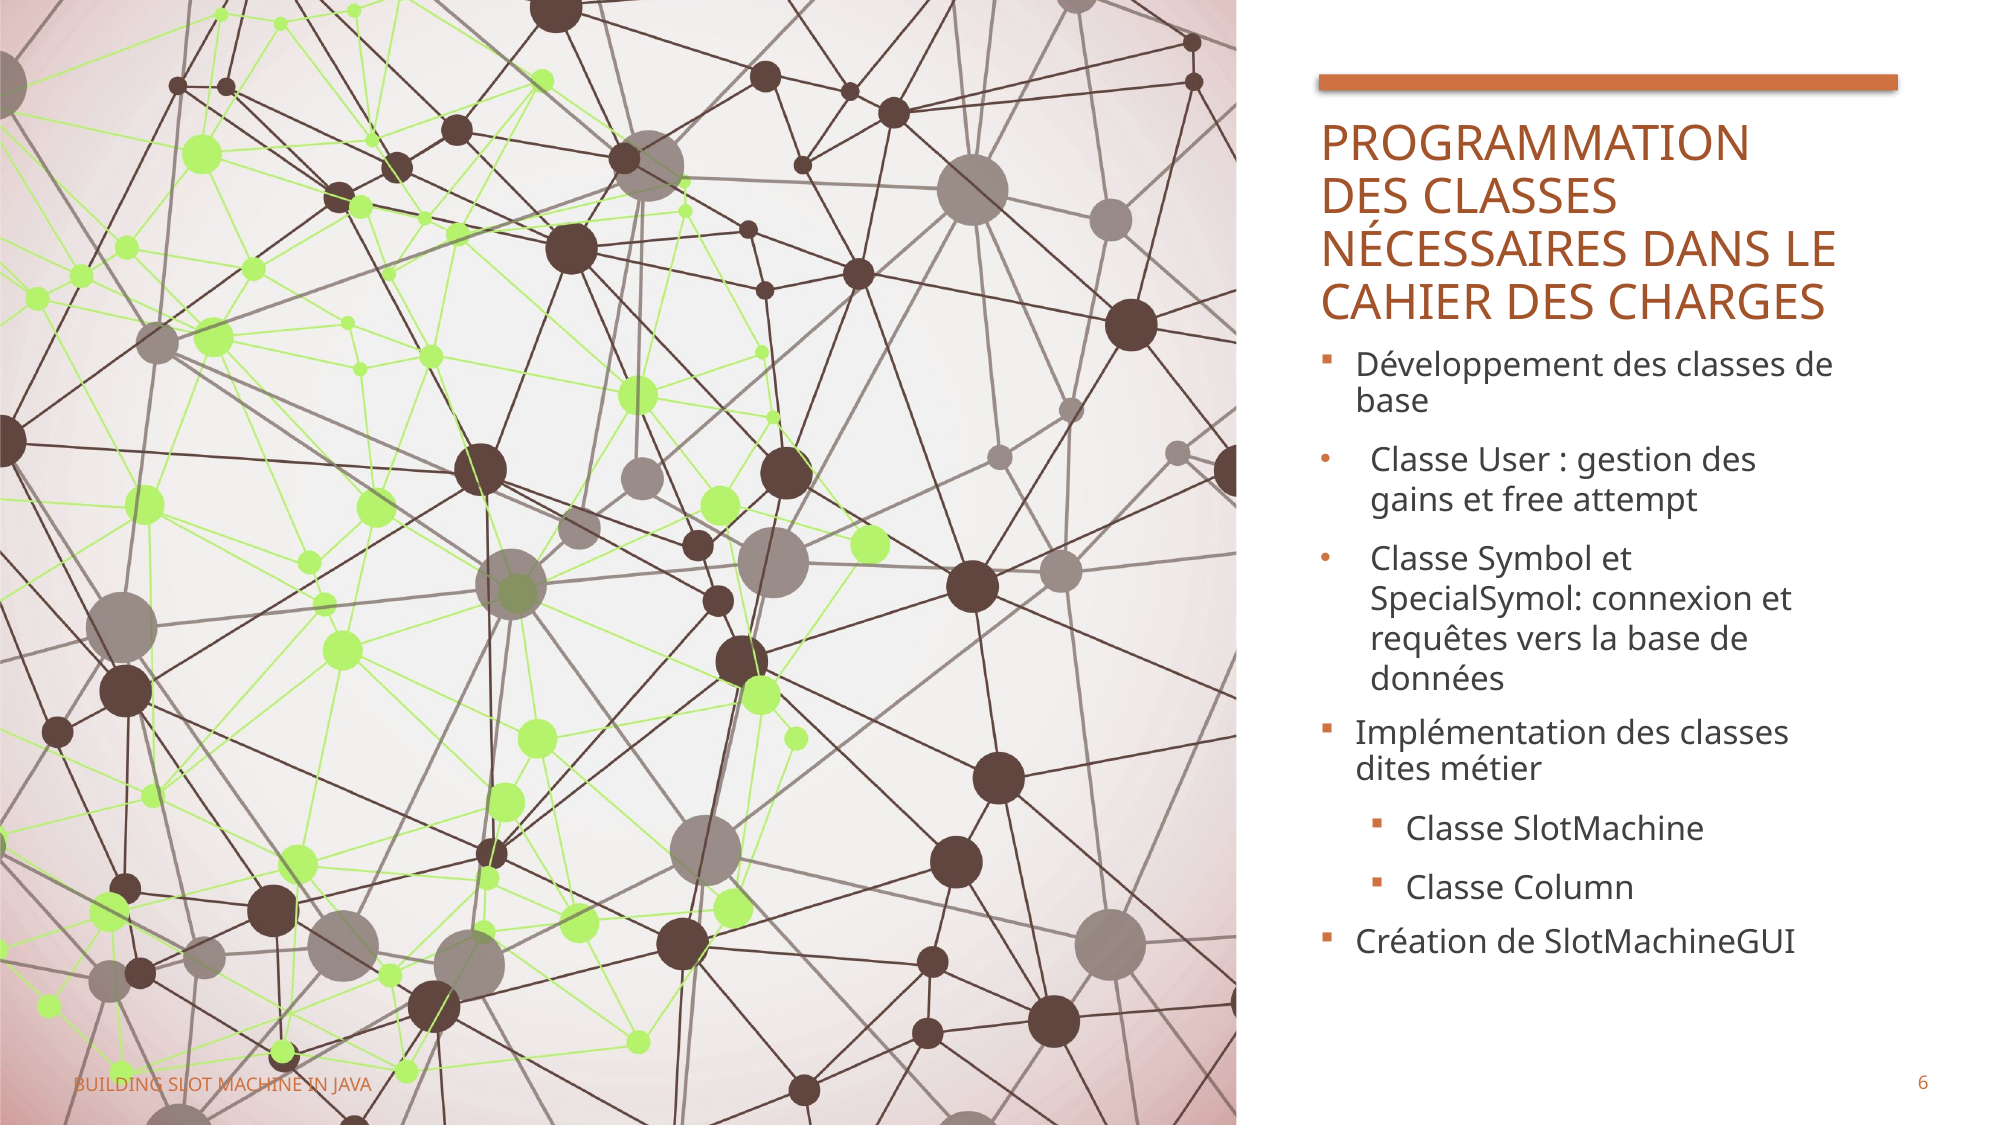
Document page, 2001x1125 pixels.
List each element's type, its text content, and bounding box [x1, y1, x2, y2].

slide_number 6 [1770, 1053, 1944, 1114]
title Programmation des classes nécessaires dans le cahier des charges [1305, 62, 1862, 337]
picture [0, 0, 1237, 1125]
list Développement des classes de base Classe User : gestion des gains et free attempt Classe Symbol et SpecialSymol: connexion et requêtes vers la base de données Implémentation des classes dites métier Classe SlotMachine Classe Column Création de SlotMachineGUI [1305, 337, 1862, 972]
